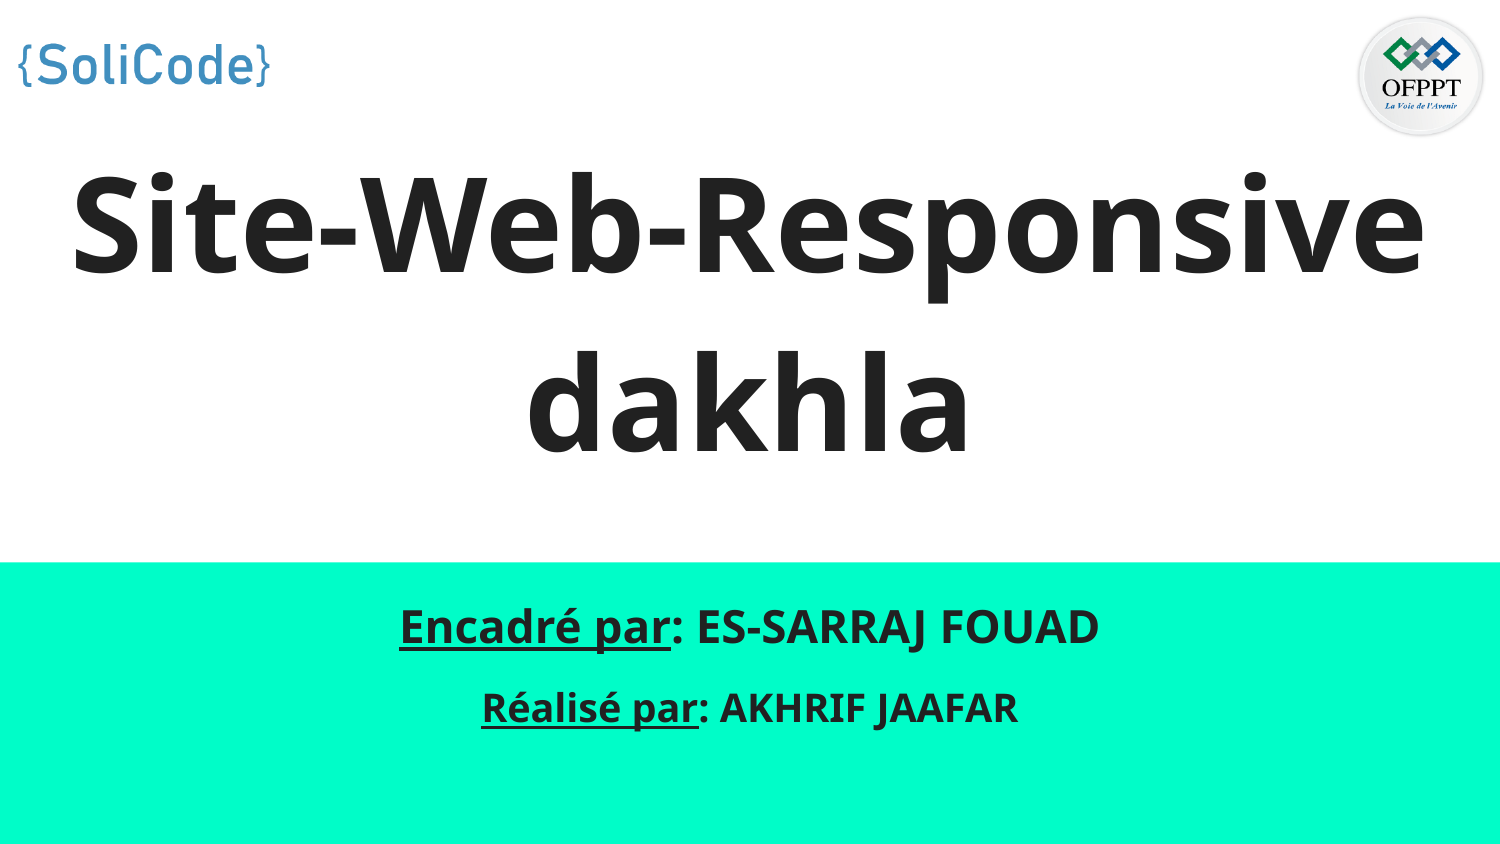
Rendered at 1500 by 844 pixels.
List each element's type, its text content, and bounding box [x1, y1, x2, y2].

subtitle Encadré par: ES-SARRAJ FOUAD [51, 568, 1449, 685]
title Site-Web-Responsive dakhla [51, 90, 1449, 532]
picture [15, 30, 272, 97]
picture [1353, 12, 1488, 140]
subtitle Réalisé par: AKHRIF JAAFAR [347, 685, 1152, 755]
